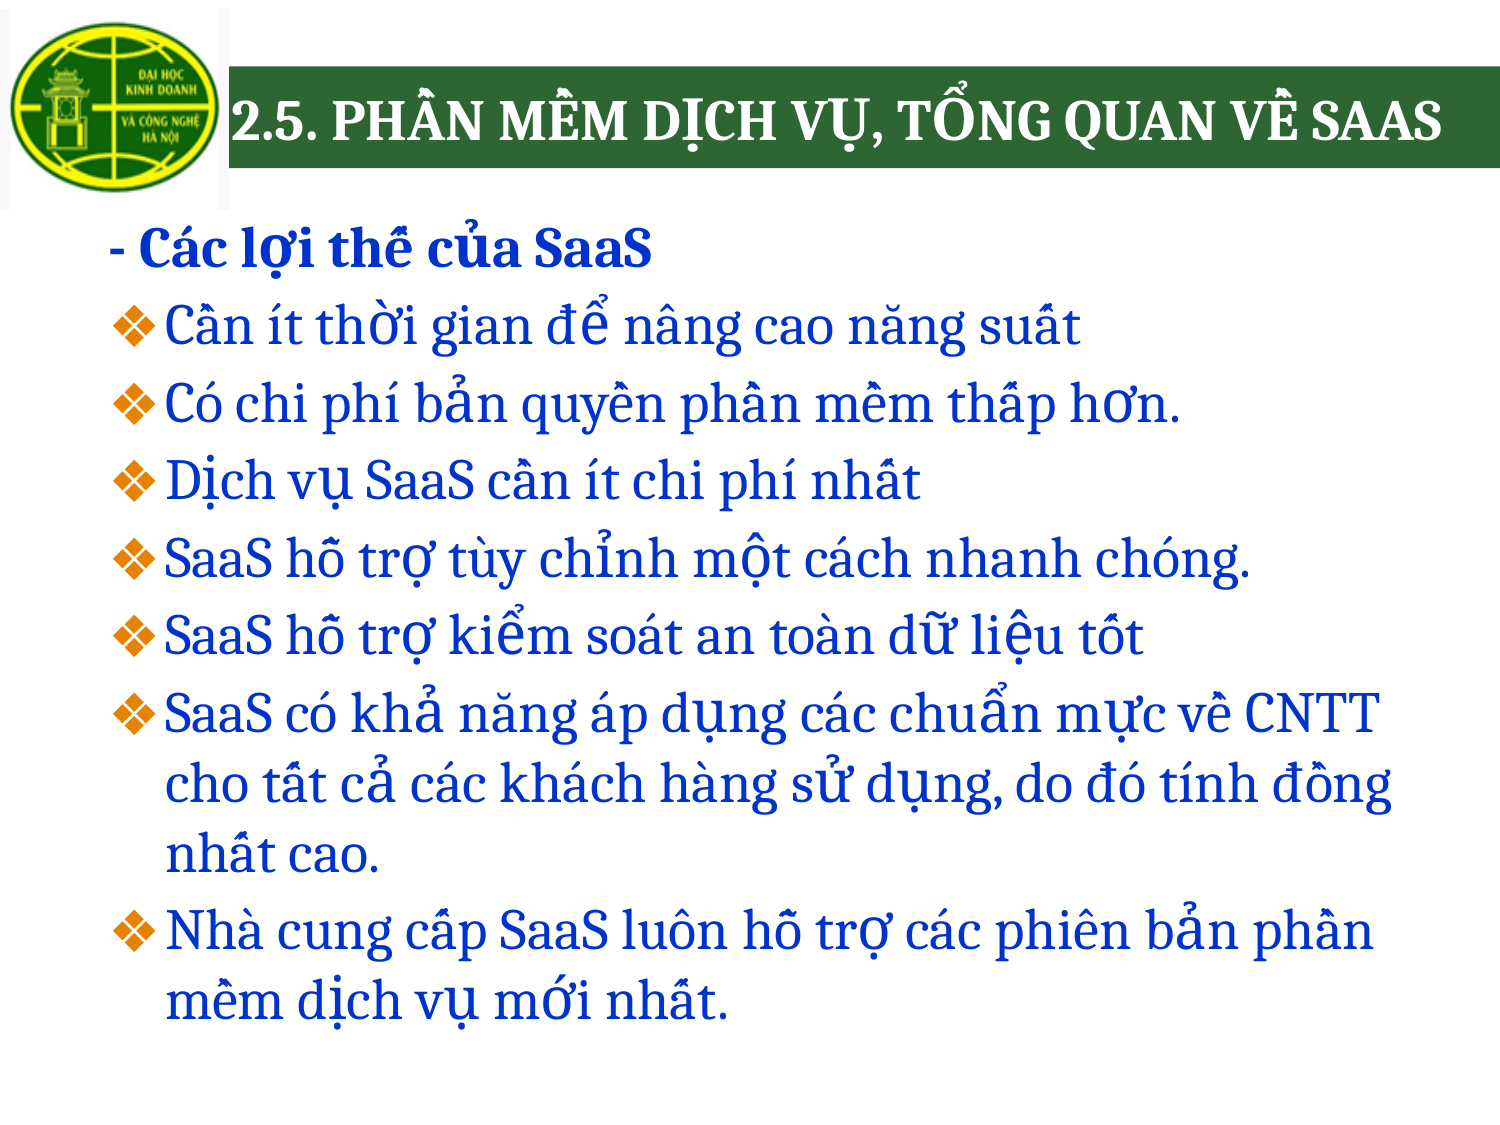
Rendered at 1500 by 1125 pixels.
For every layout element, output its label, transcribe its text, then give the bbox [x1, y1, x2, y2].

picture [0, 9, 229, 210]
title 2.5. PHẦN MỀM DỊCH VỤ, TỔNG QUAN VỀ SAAS [216, 77, 1500, 158]
list - Các lợi thế của SaaS Cần ít thời gian để nâng cao năng suất Có chi phí bản quyền phần mềm thấp hơn. Dịch vụ SaaS cần ít chi phí nhất SaaS hỗ trợ tùy chỉnh một cách nhanh chóng. SaaS hỗ trợ kiểm soát an toàn dữ liệu tốt SaaS có khả năng áp dụng các chuẩn mực về CNTT cho tất cả các khách hàng sử dụng, do đó tính đồng nhất cao. Nhà cung cấp SaaS luôn hỗ trợ các phiên bản phần mềm dịch vụ mới nhất. [75, 201, 1425, 1063]
